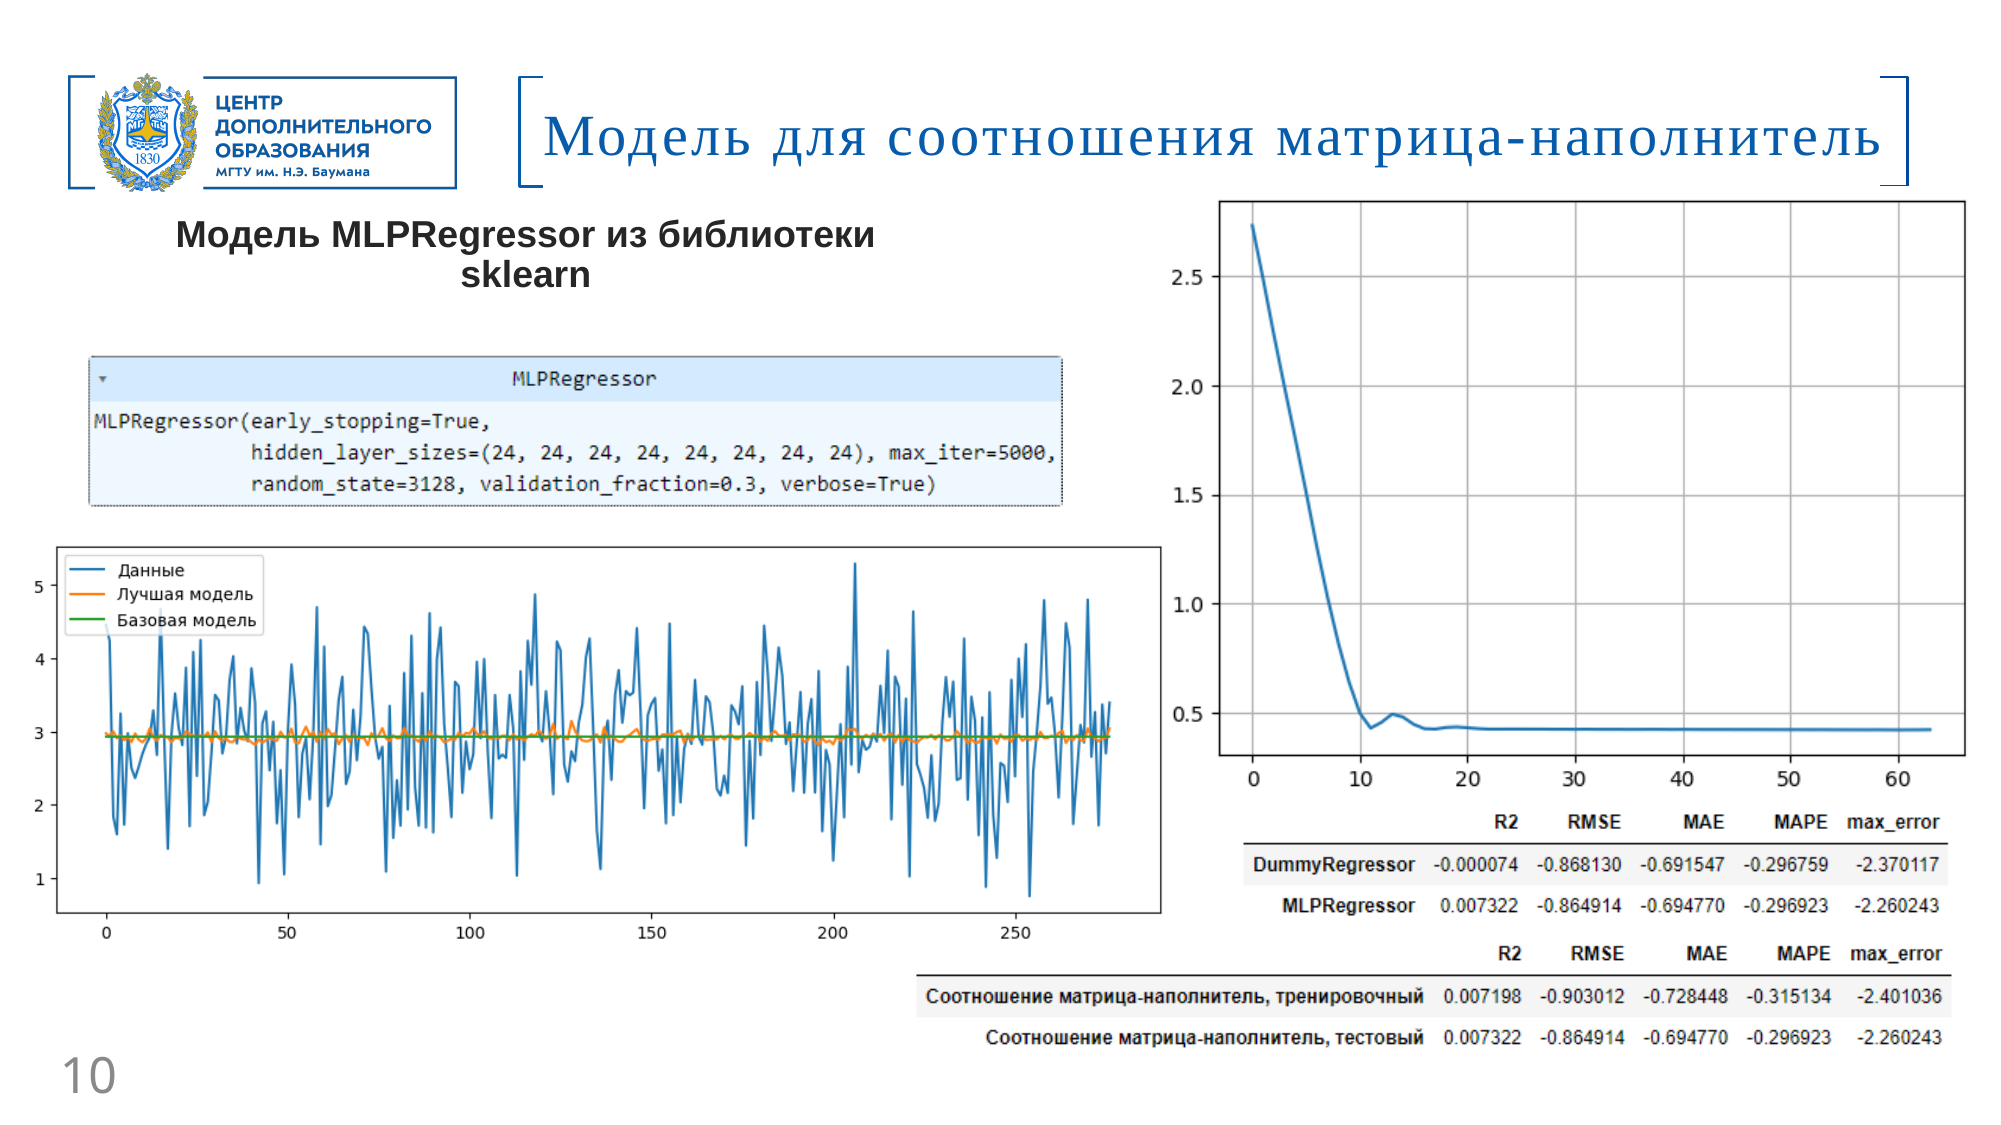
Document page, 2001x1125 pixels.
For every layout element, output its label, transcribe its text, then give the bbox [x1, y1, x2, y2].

picture [22, 185, 1978, 1054]
picture [87, 353, 1063, 510]
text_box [519, 76, 1908, 187]
slide_number 10 [44, 1055, 139, 1101]
picture [68, 73, 457, 192]
list Модель MLPRegressor из библиотеки sklearn [127, 207, 912, 331]
